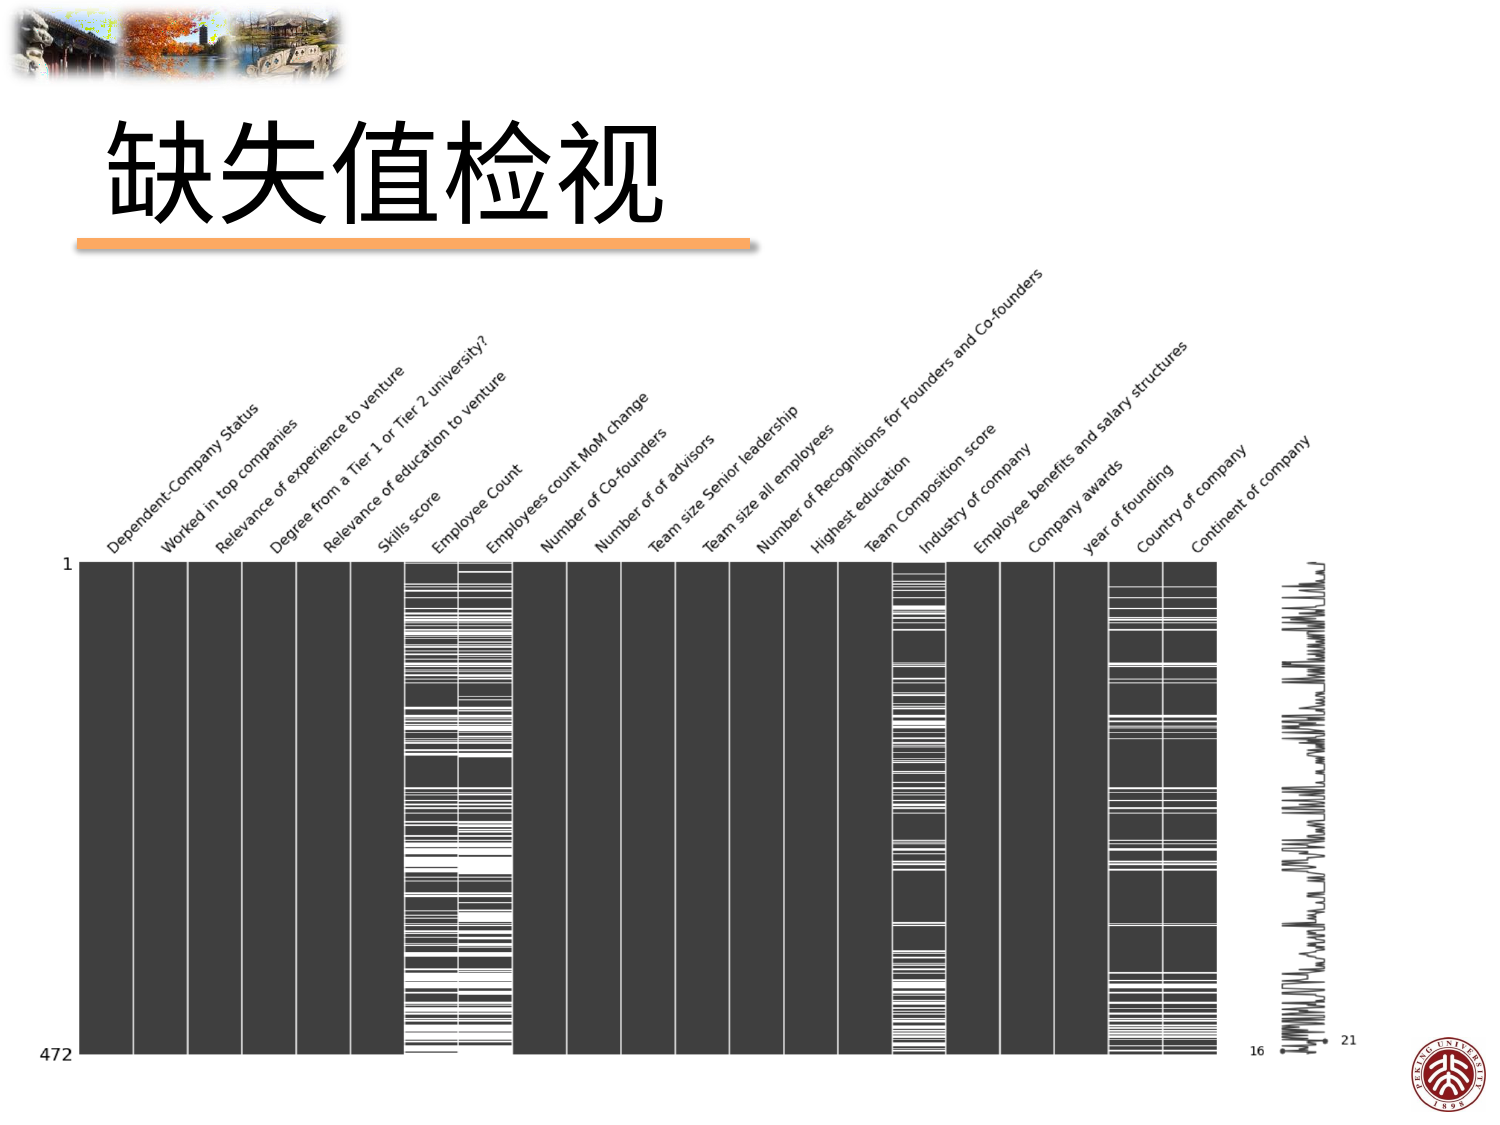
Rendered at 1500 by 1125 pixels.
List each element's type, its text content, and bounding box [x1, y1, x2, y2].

picture [0, 262, 1378, 1083]
picture [737, 236, 765, 259]
picture [69, 236, 102, 259]
picture [2, 0, 353, 90]
title 缺失值检视 [102, 100, 737, 260]
picture [1411, 1037, 1486, 1112]
